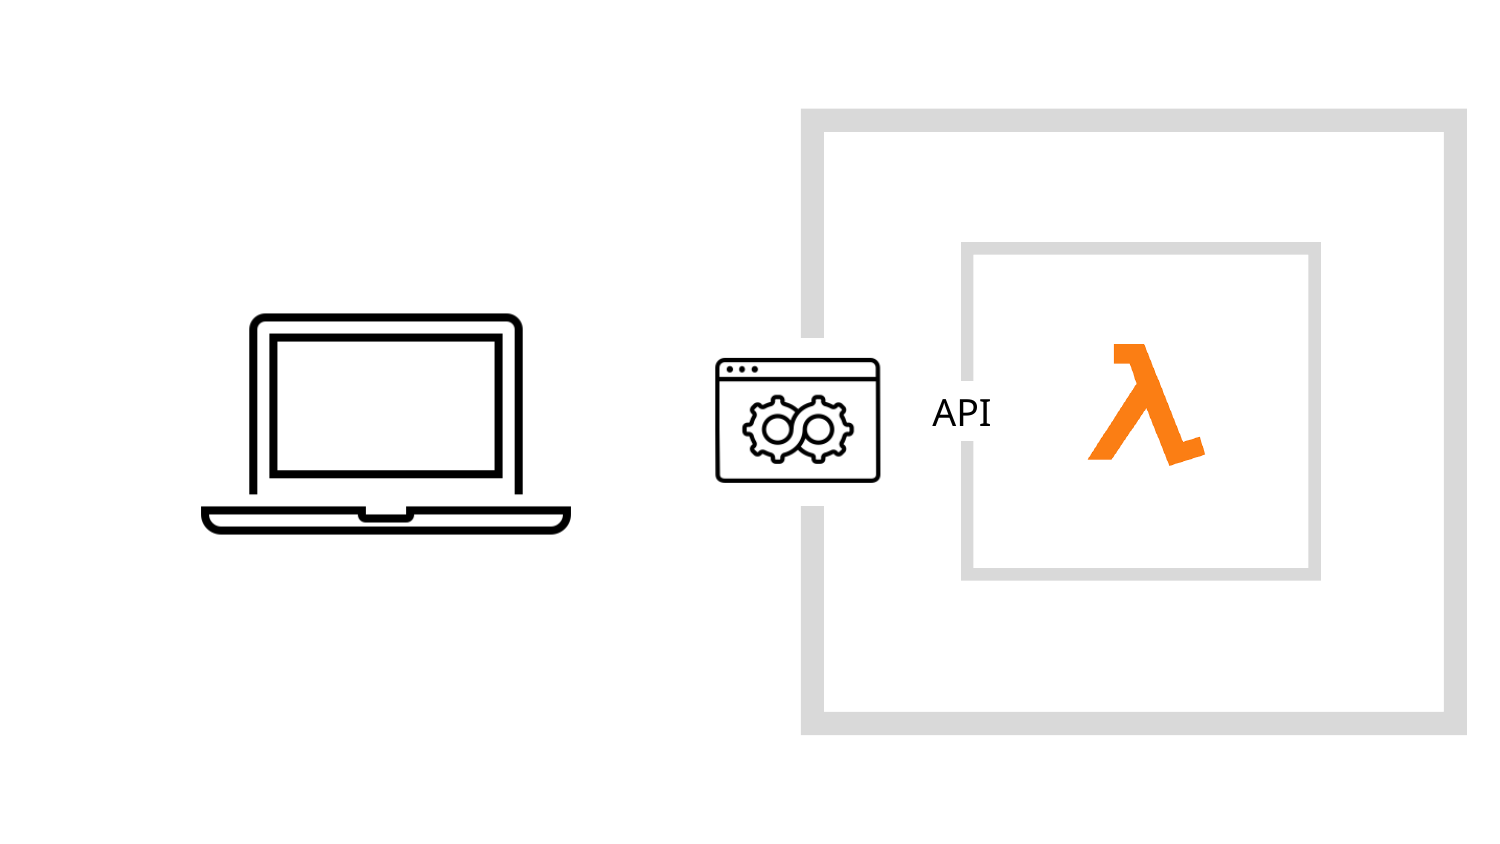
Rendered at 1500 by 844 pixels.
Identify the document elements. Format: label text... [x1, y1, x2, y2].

text_box API [922, 381, 1007, 441]
picture [193, 228, 579, 615]
picture [1078, 334, 1212, 474]
picture [684, 338, 917, 506]
text_box [959, 240, 1323, 583]
text_box [799, 107, 1469, 737]
